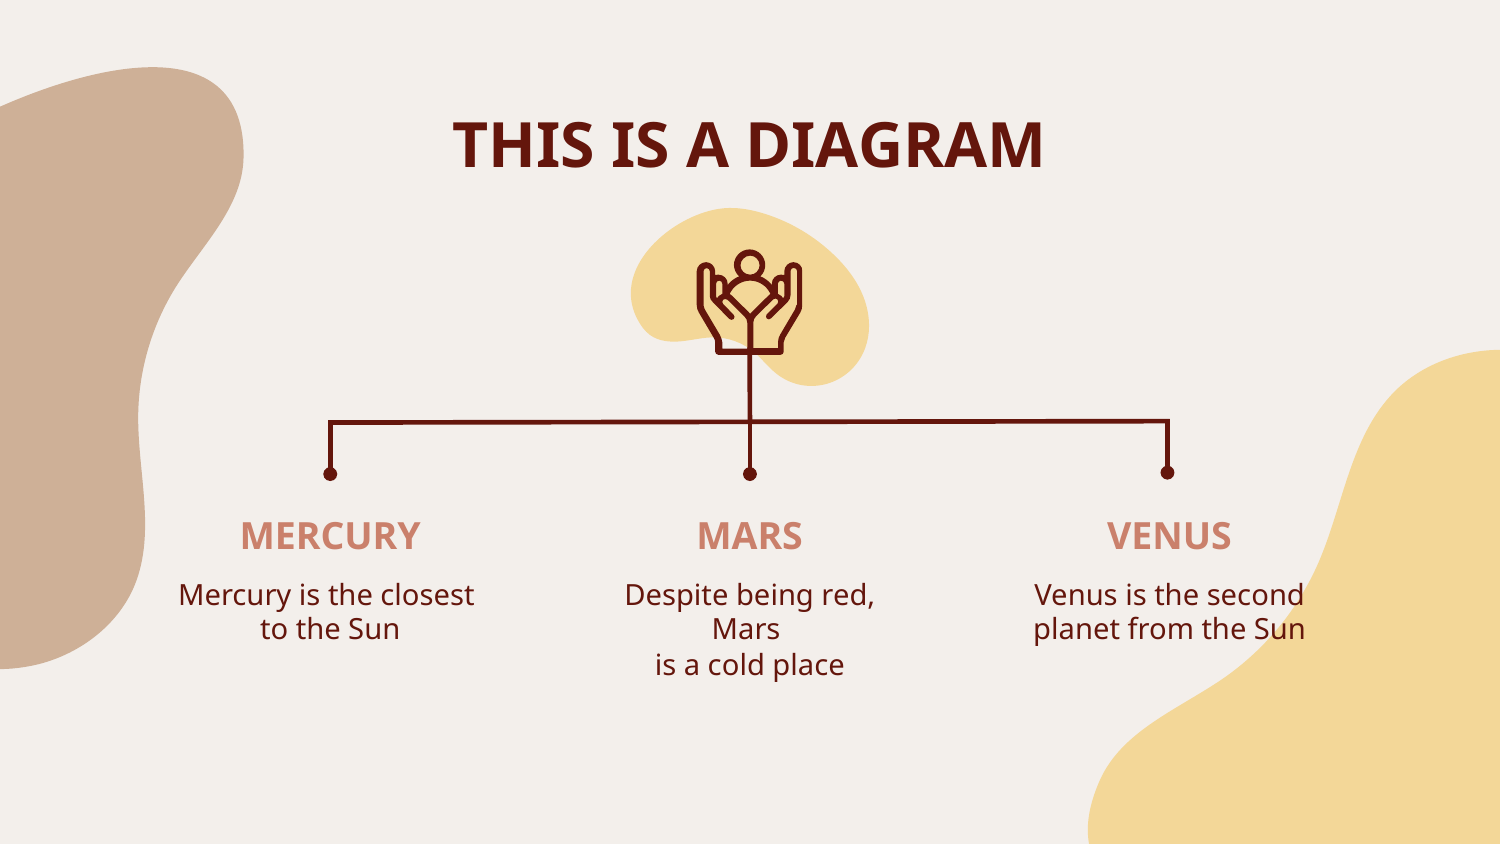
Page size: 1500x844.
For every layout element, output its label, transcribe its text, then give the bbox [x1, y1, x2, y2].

text_box MARS [572, 496, 928, 560]
text_box MERCURY [152, 496, 508, 560]
text_box Venus is the second planet from the Sun [991, 560, 1348, 655]
text_box Despite being red, Mars is a cold place [572, 560, 928, 655]
title THIS IS A DIAGRAM [116, 89, 1383, 185]
text_box [630, 207, 870, 386]
text_box Mercury is the closest to the Sun [152, 560, 508, 655]
text_box [696, 249, 803, 355]
text_box VENUS [991, 496, 1348, 560]
